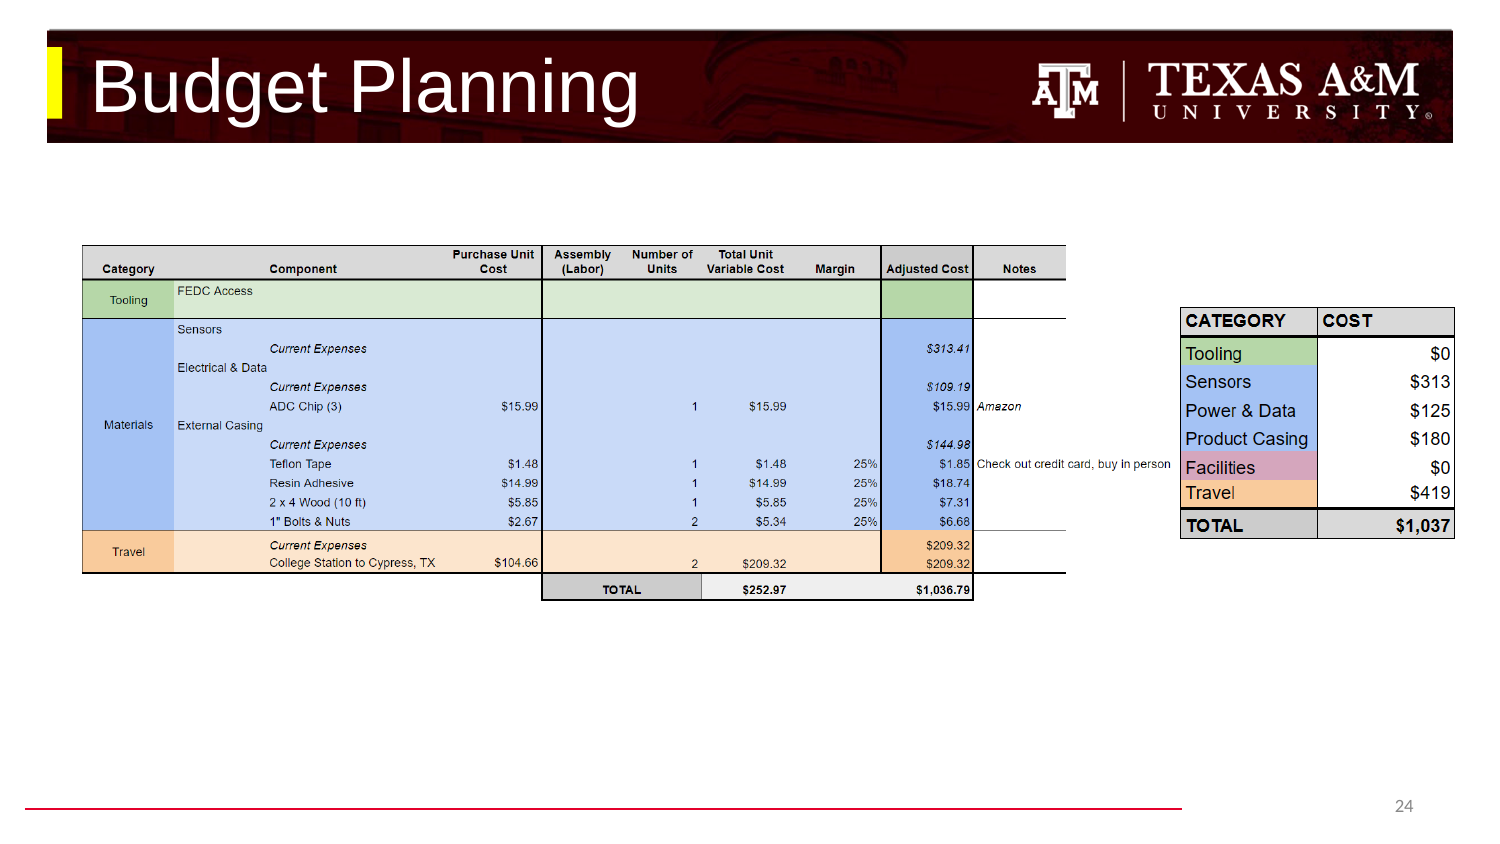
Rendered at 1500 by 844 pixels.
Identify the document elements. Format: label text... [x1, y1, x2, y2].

title Budget Planning [79, 12, 1025, 154]
picture [47, 28, 79, 143]
picture [1025, 28, 1453, 143]
picture [78, 241, 1458, 603]
slide_number ‹#› [1074, 782, 1425, 827]
